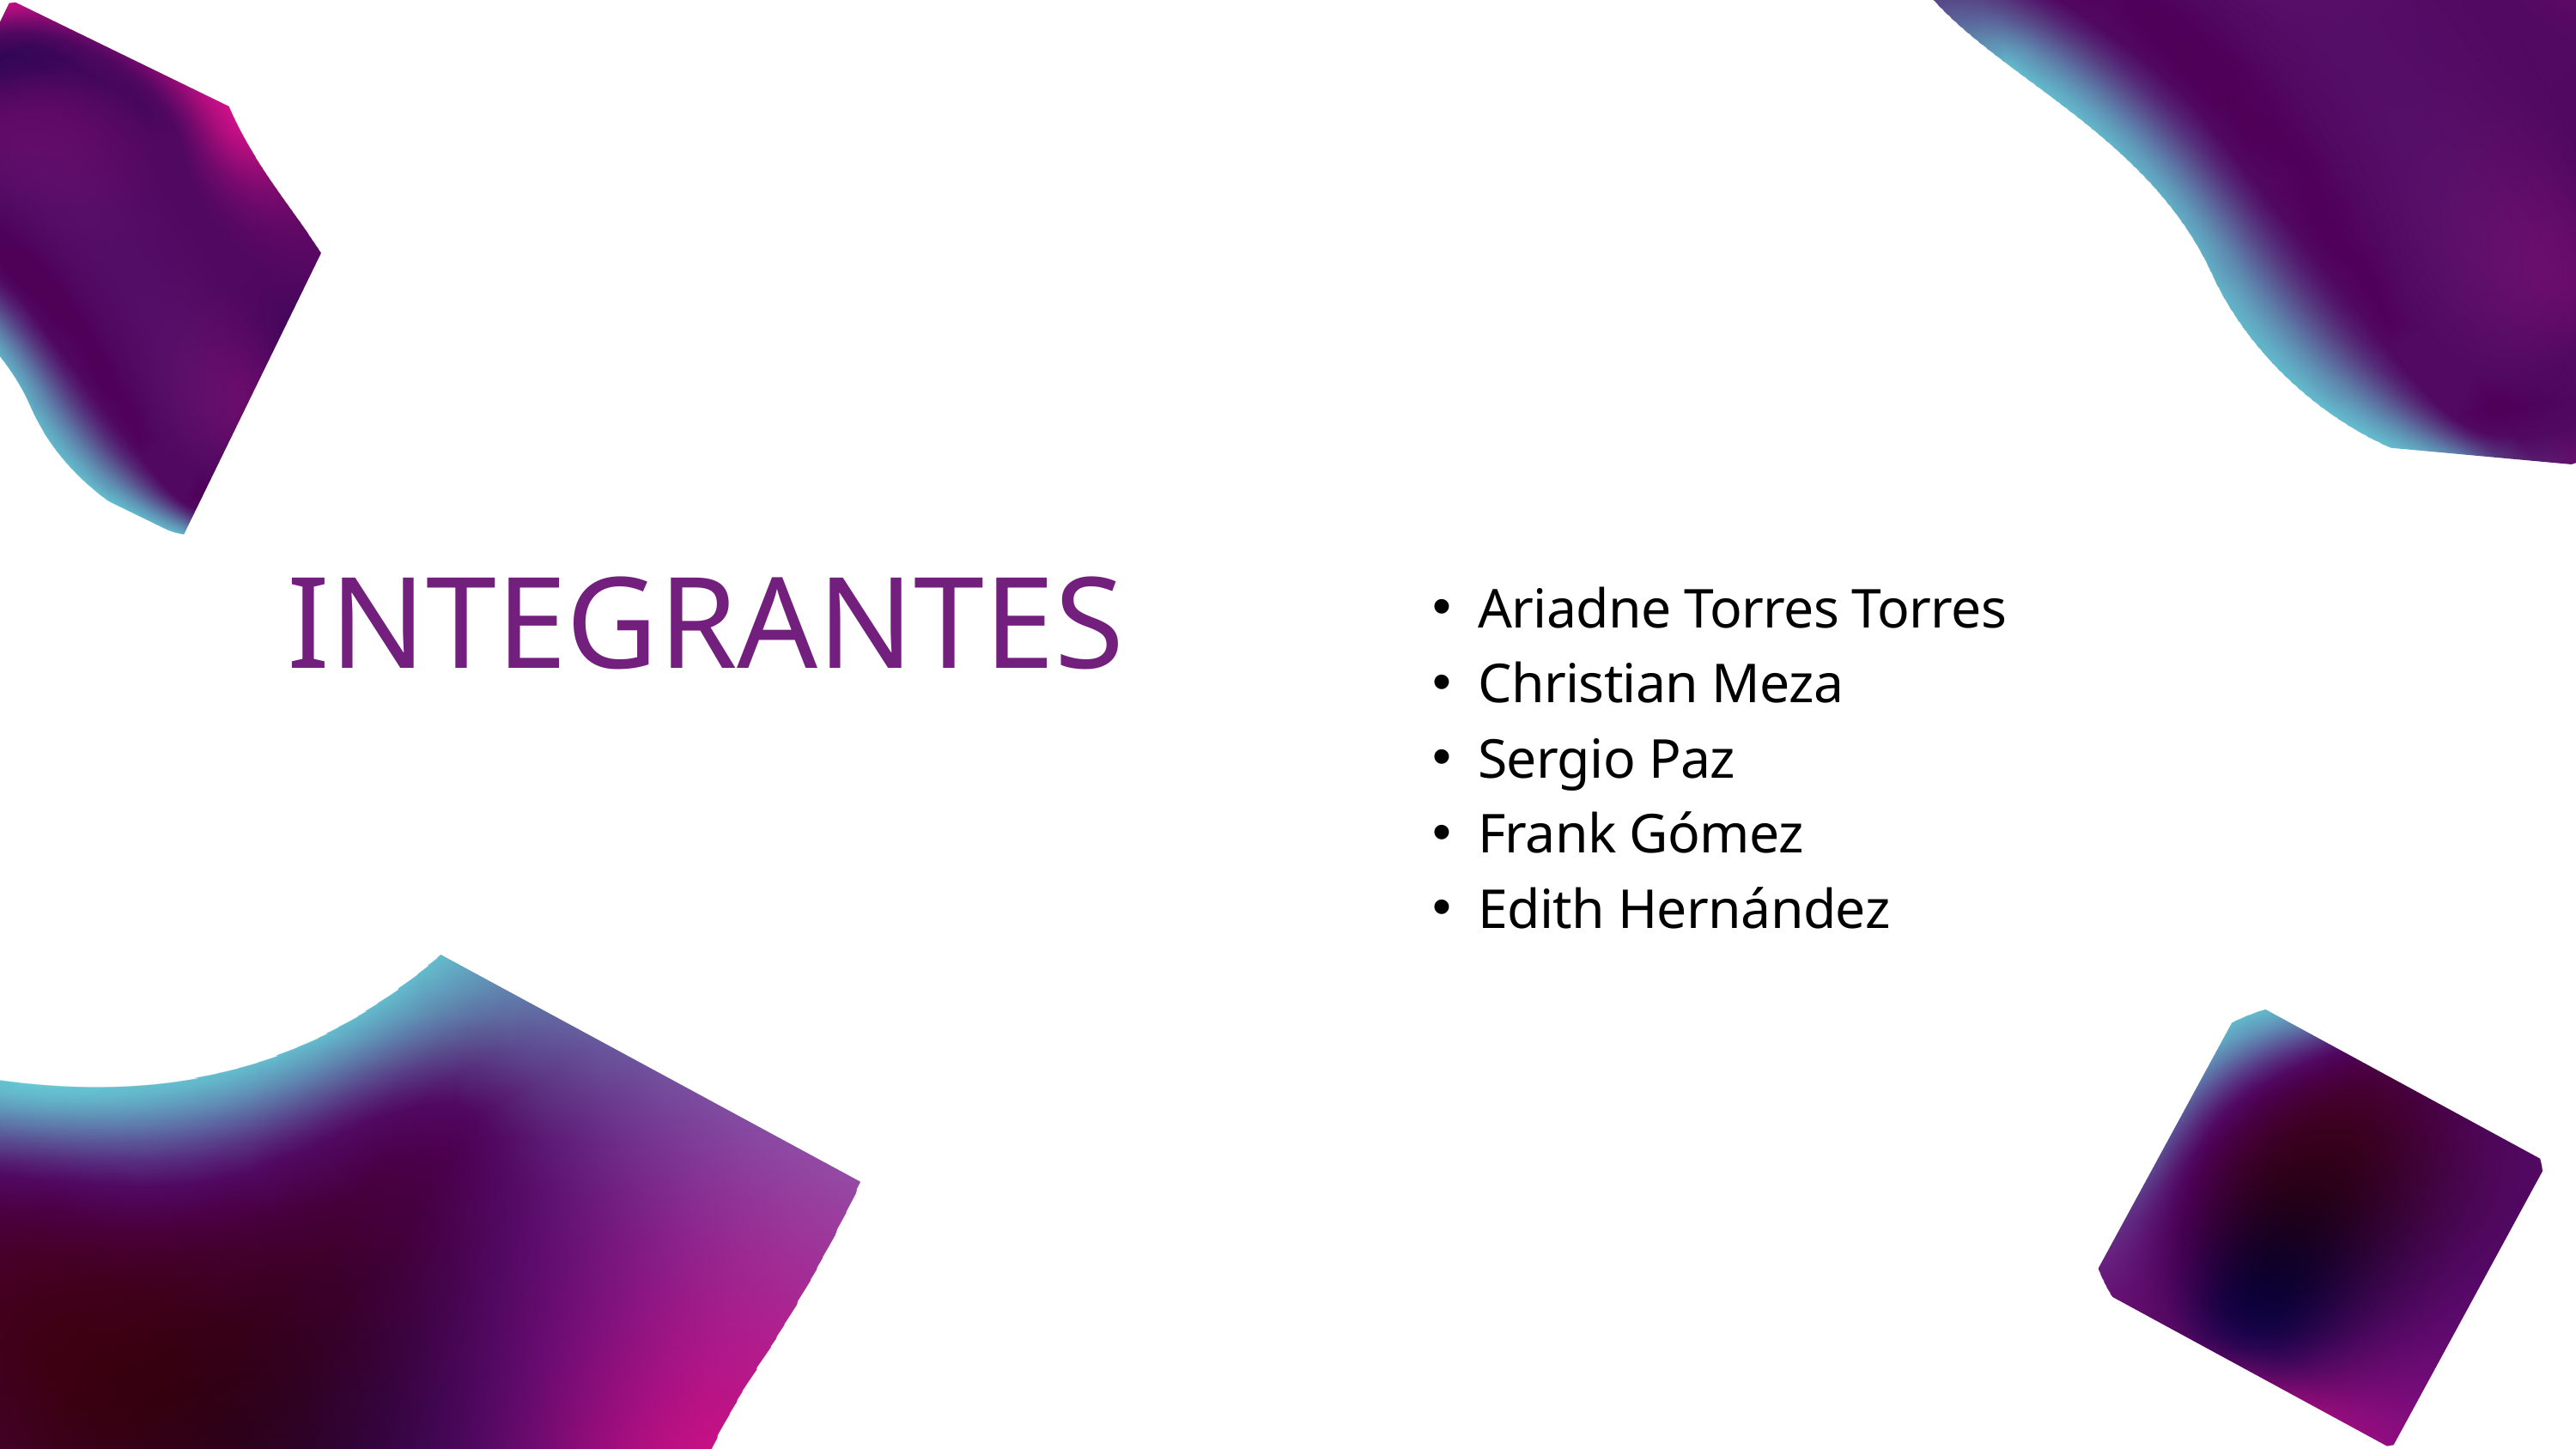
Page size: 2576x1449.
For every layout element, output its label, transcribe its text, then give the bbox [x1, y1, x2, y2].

text_box [0, 0, 361, 537]
text_box INTEGRANTES [287, 544, 1272, 694]
text_box [1893, 0, 2576, 465]
text_box [2089, 998, 2548, 1449]
text_box Ariadne Torres Torres Christian Meza Sergio Paz Frank Gómez Edith Hernández [1387, 563, 2090, 1003]
text_box [0, 716, 937, 1449]
